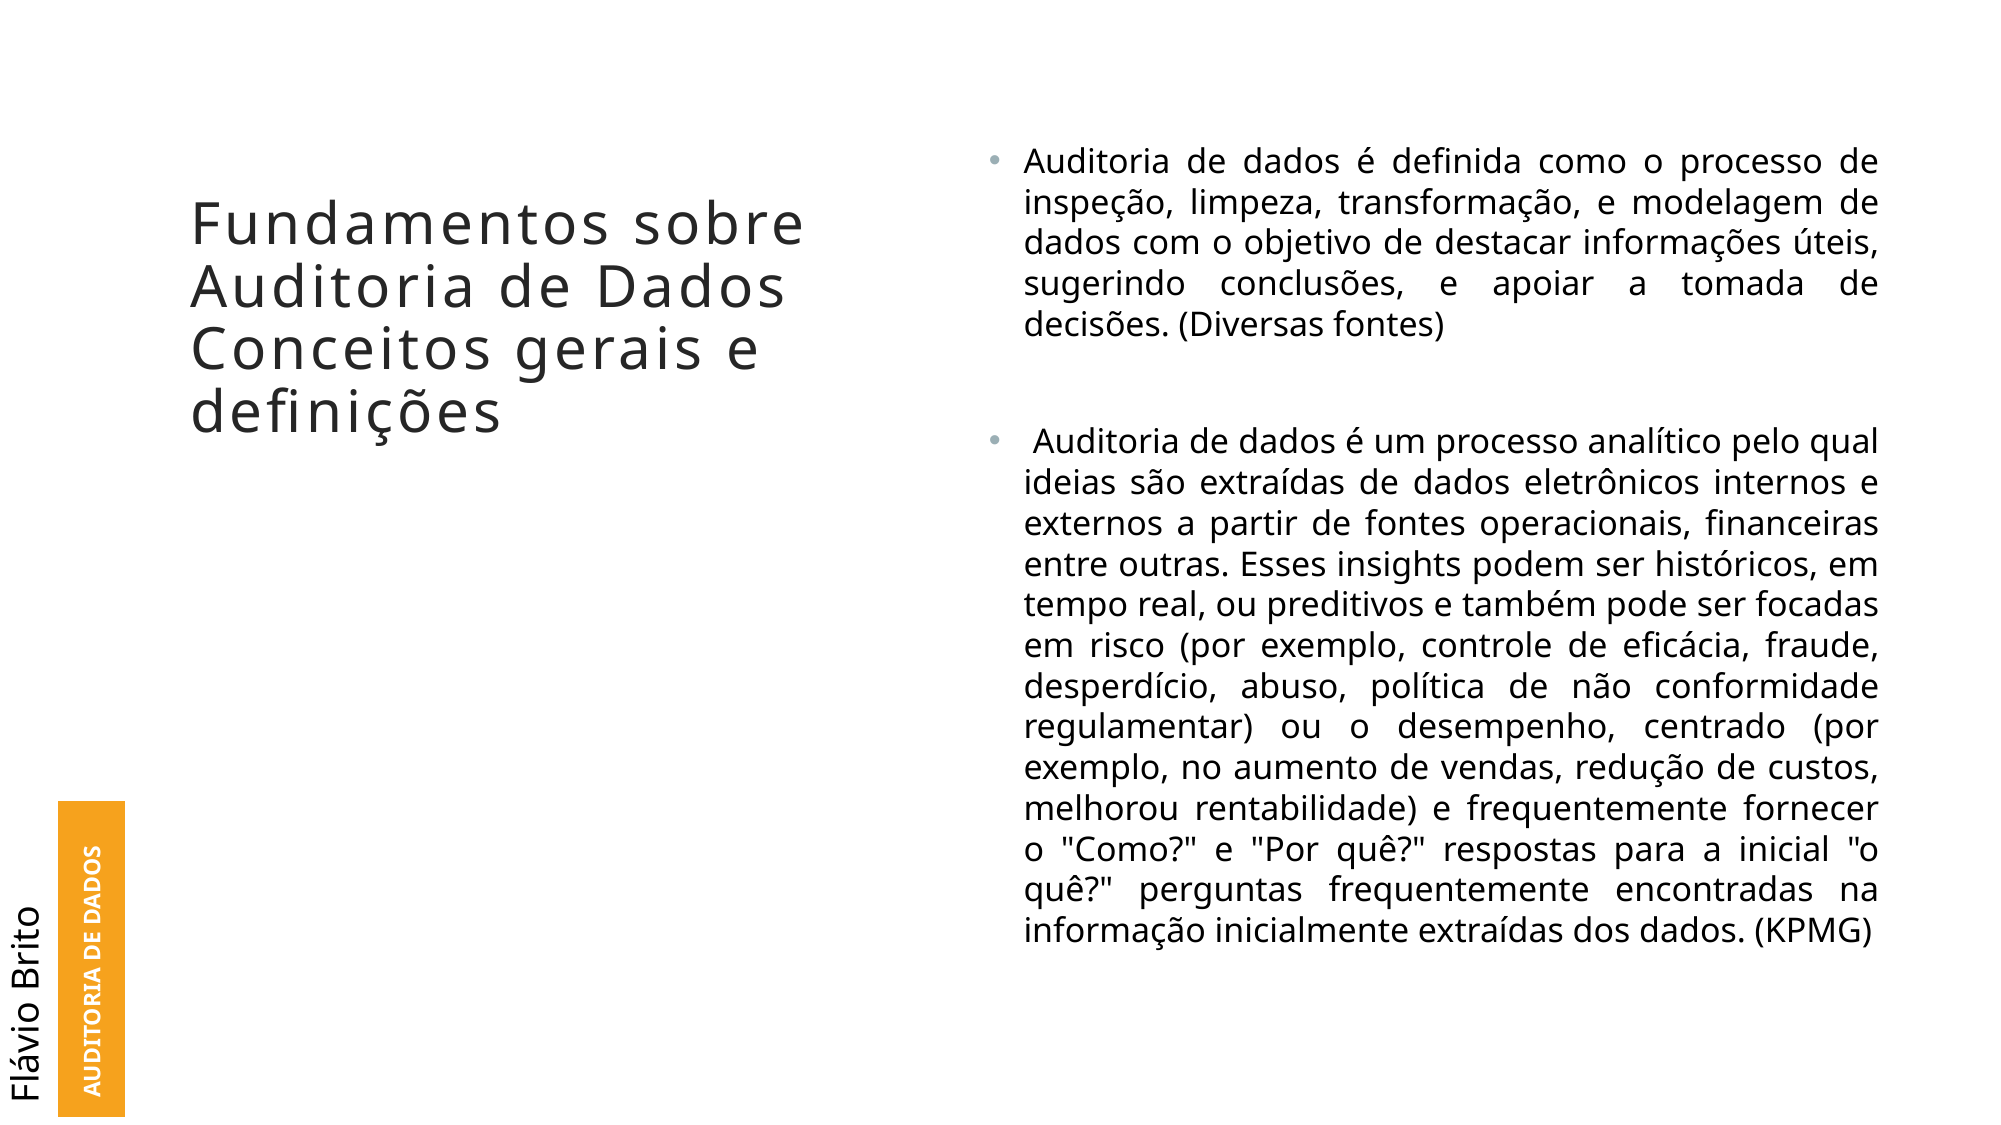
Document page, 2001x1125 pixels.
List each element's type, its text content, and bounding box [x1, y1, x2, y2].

title Fundamentos sobre Auditoria de Dados Conceitos gerais e definições [129, 161, 871, 476]
list Auditoria de dados é definida como o processo de inspeção, limpeza, transformação, e modelagem de dados com o objetivo de destacar informações úteis, sugerindo conclusões, e apoiar a tomada de decisões. (Diversas fontes) Auditoria de dados é um processo analítico pelo qual ideias são extraídas de dados eletrônicos internos e externos a partir de fontes operacionais, financeiras entre outras. Esses insights podem ser históricos, em tempo real, ou preditivos e também pode ser focadas em risco (por exemplo, controle de eficácia, fraude, desperdício, abuso, política de não conformidade regulamentar) ou o desempenho, centrado (por exemplo, no aumento de vendas, redução de custos, melhorou rentabilidade) e frequentemente fornecer o "Como?" e "Por quê?" respostas para a inicial "o quê?" perguntas frequentemente encontradas na informação inicialmente extraídas dos dados. (KPMG) [973, 131, 1895, 993]
